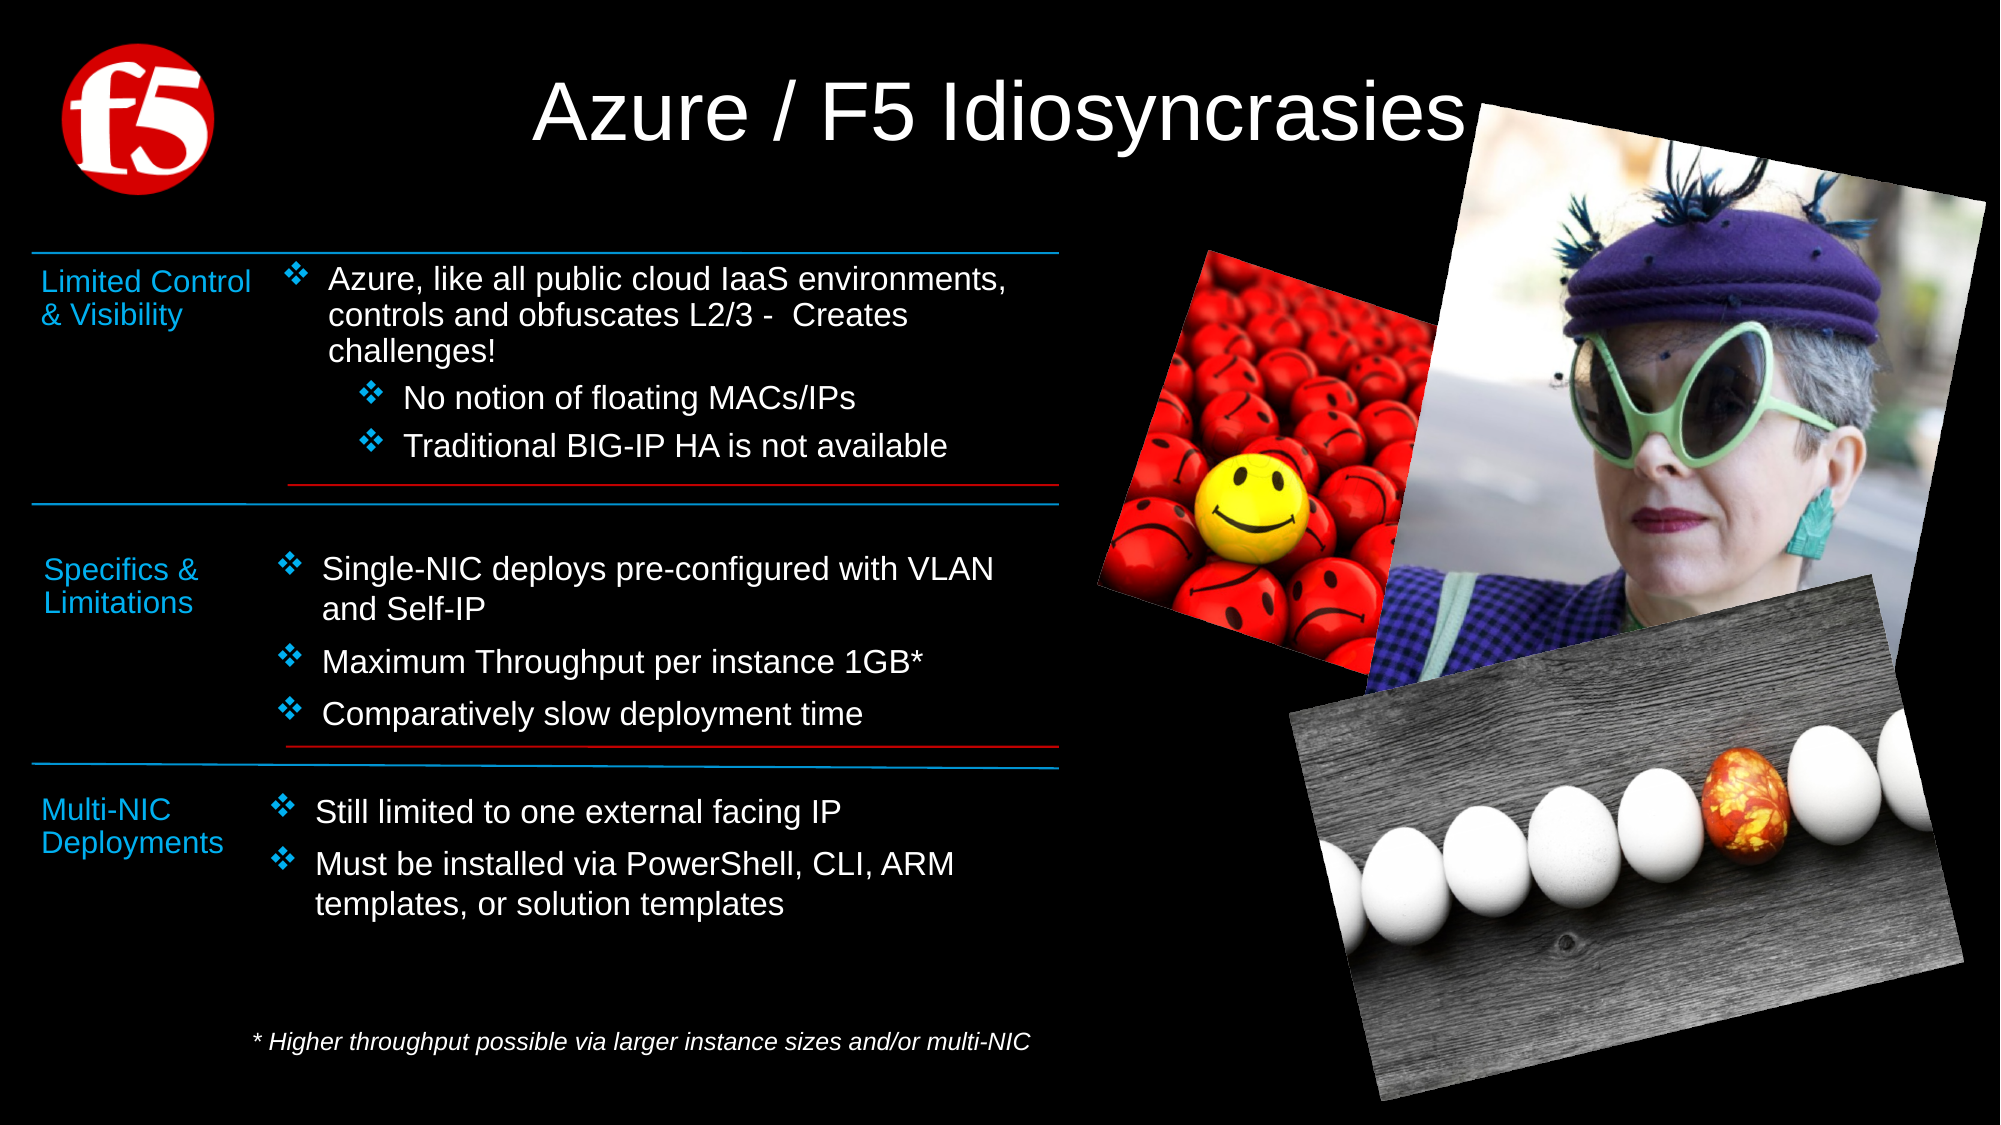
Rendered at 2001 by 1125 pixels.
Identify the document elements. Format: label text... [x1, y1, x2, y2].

text_box Still limited to one external facing IP Must be installed via PowerShell, CLI, ARM templates, or solution templates [259, 782, 1052, 984]
text_box Multi-NIC Deployments [31, 784, 282, 1007]
picture [51, 34, 225, 208]
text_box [31, 252, 1059, 767]
title Azure / F5 Idiosyncrasies [448, 42, 1554, 193]
picture [1098, 118, 1986, 1101]
text_box * Higher throughput possible via larger instance sizes and/or multi-NIC [237, 1018, 1237, 1063]
